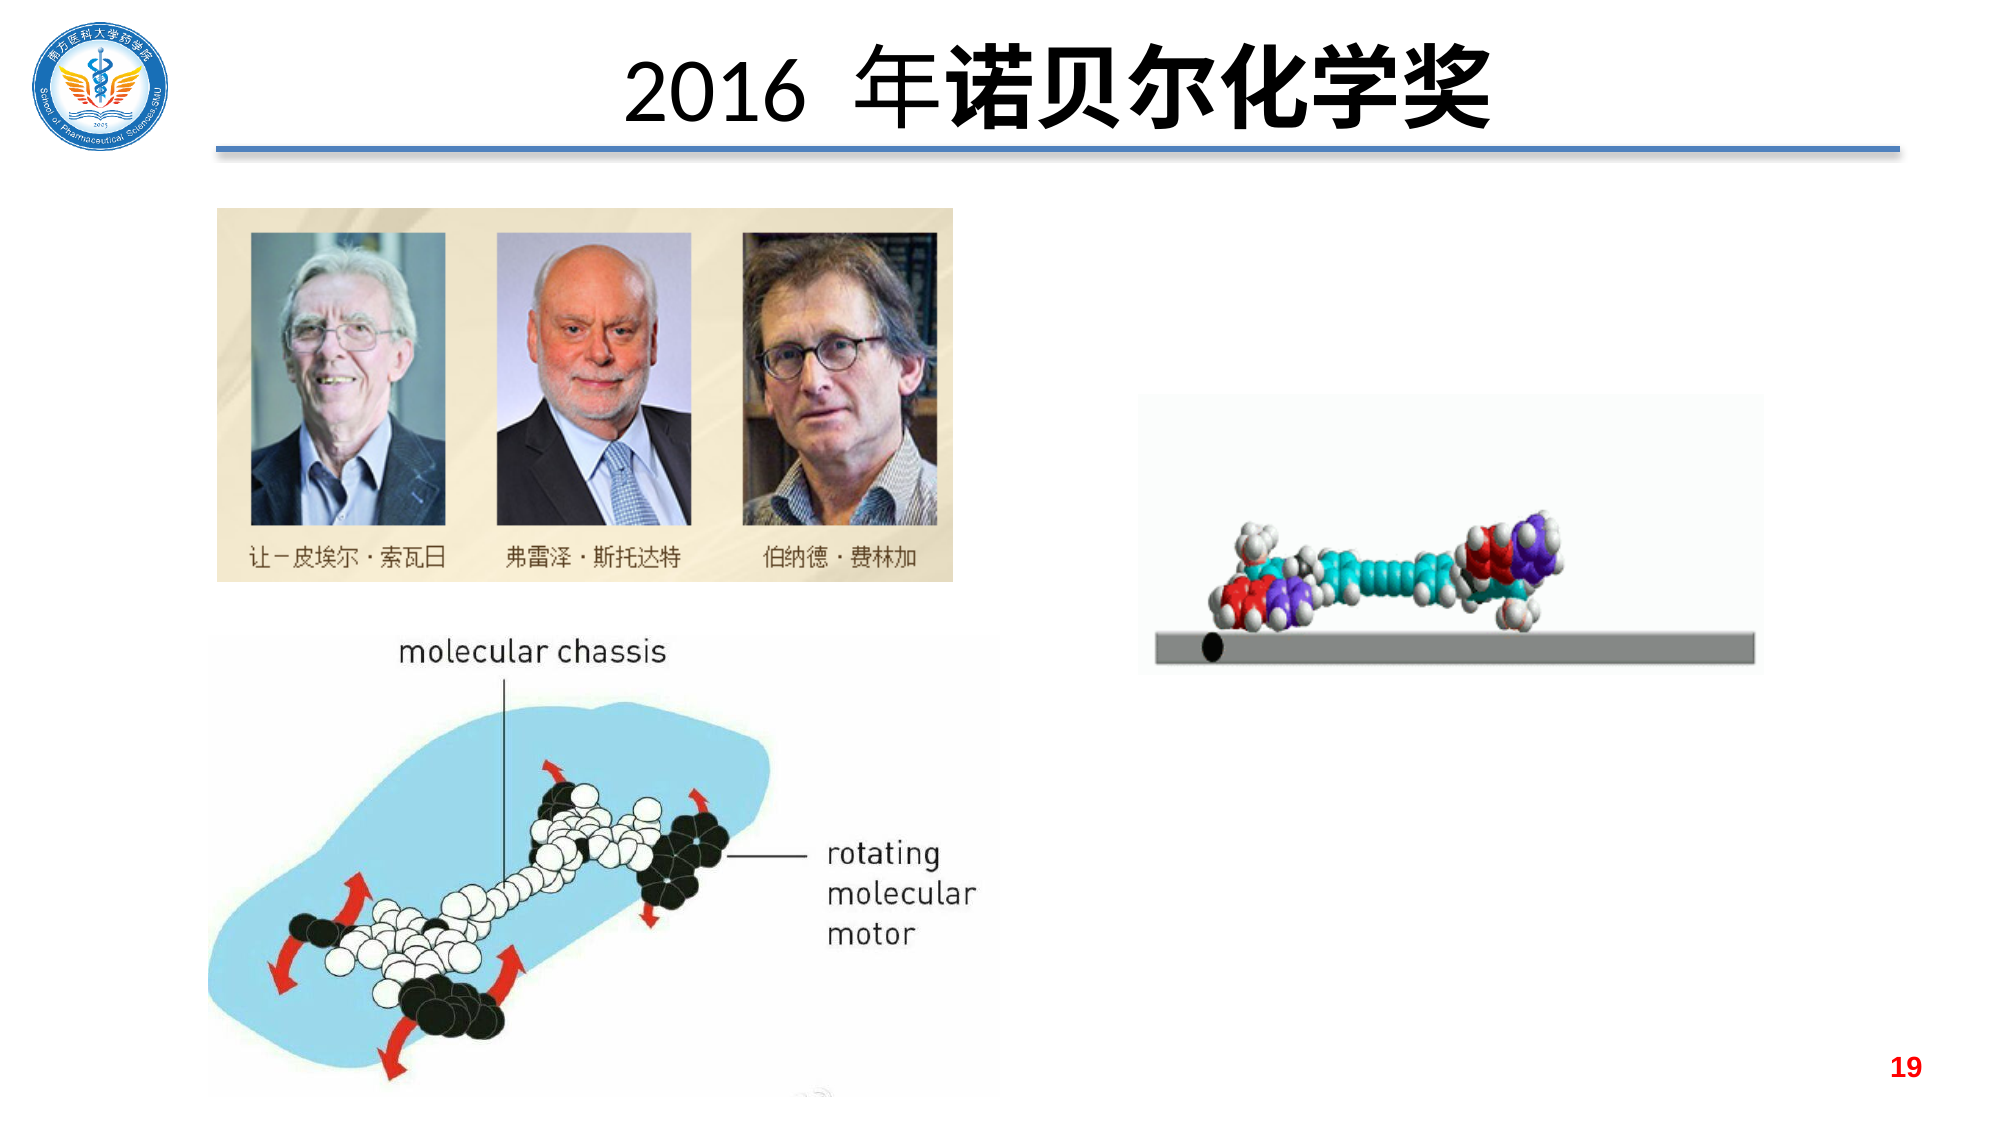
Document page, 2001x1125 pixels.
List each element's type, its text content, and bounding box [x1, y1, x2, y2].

picture [1137, 394, 1764, 675]
picture [32, 22, 168, 151]
slide_number 19 [1471, 1036, 1938, 1097]
picture [217, 207, 953, 582]
title 2016 年诺贝尔化学奖 [216, 20, 1901, 150]
picture [207, 634, 1001, 1097]
